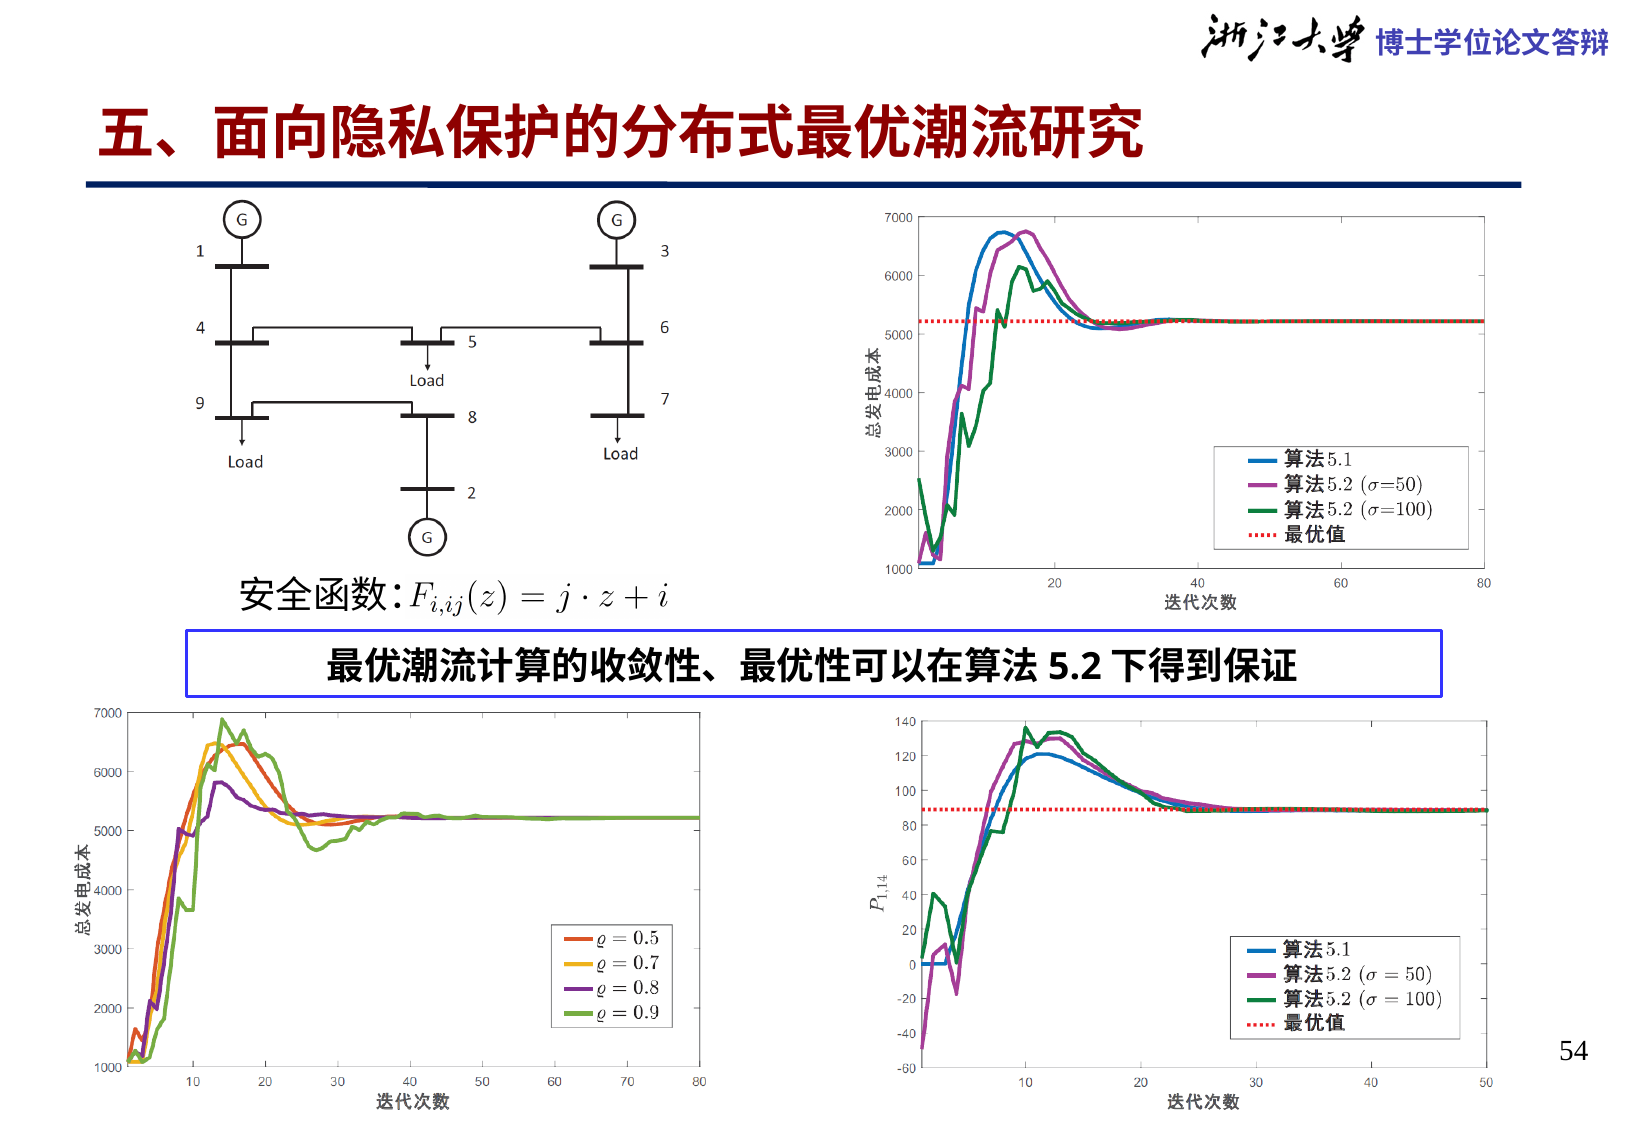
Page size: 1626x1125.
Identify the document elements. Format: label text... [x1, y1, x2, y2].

text_box 安全函数： [223, 579, 398, 624]
picture [172, 195, 686, 566]
picture [841, 708, 1529, 1125]
picture [404, 574, 670, 619]
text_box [172, 630, 1453, 697]
title 五、面向隐私保护的分布式最优潮流研究 [81, 7, 1544, 173]
picture [32, 700, 738, 1125]
slide_number 54 [1534, 1023, 1604, 1100]
picture [830, 203, 1505, 619]
